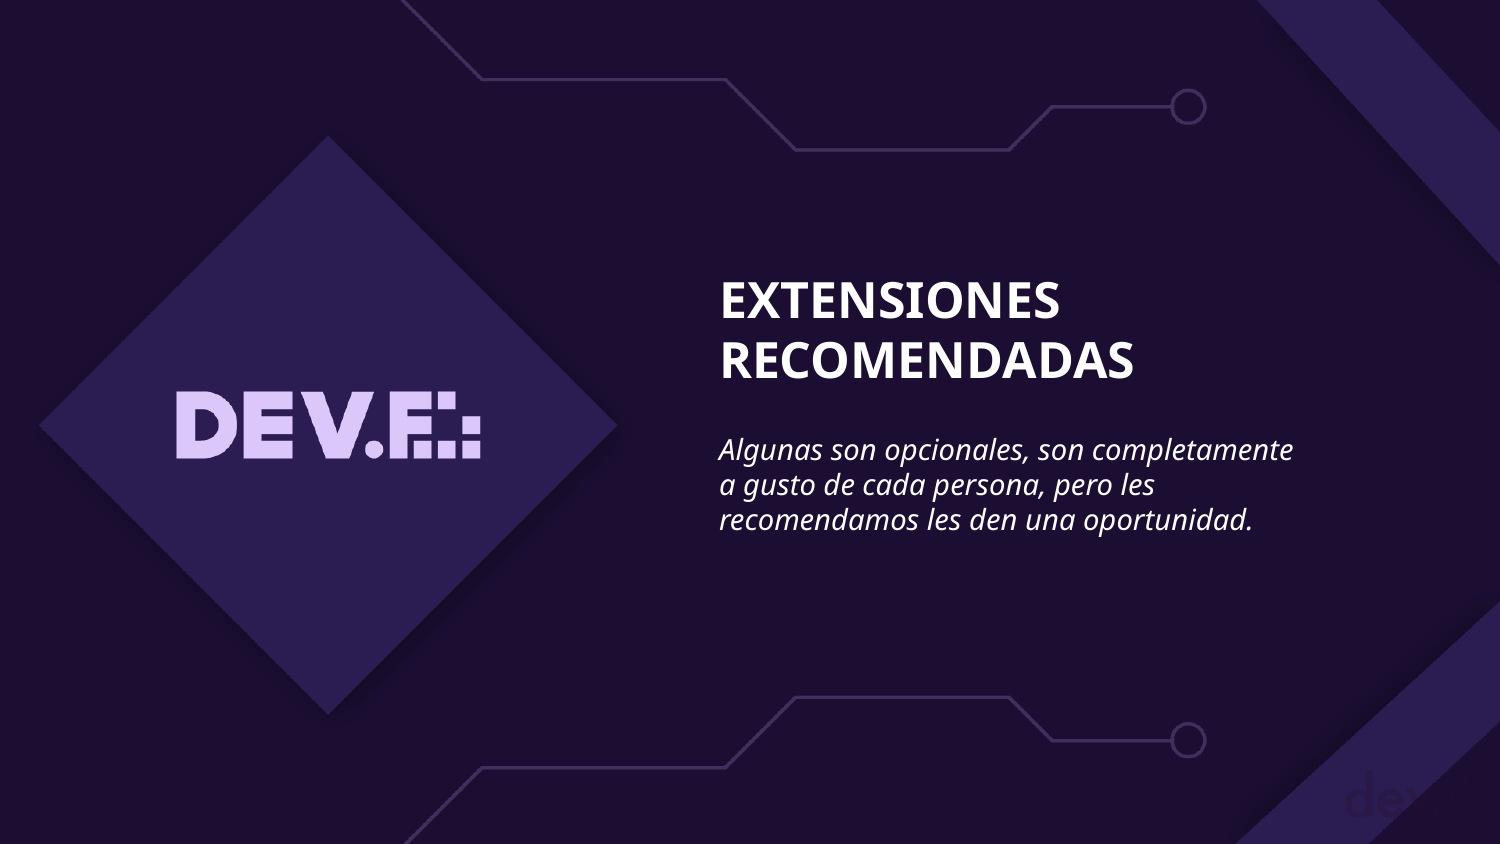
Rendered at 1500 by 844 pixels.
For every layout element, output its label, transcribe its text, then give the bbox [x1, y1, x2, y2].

picture [0, 0, 1500, 844]
subtitle Algunas son opcionales, son completamente a gusto de cada persona, pero les recomendamos les den una oportunidad. [704, 416, 1327, 654]
title EXTENSIONES RECOMENDADAS [704, 253, 1274, 348]
